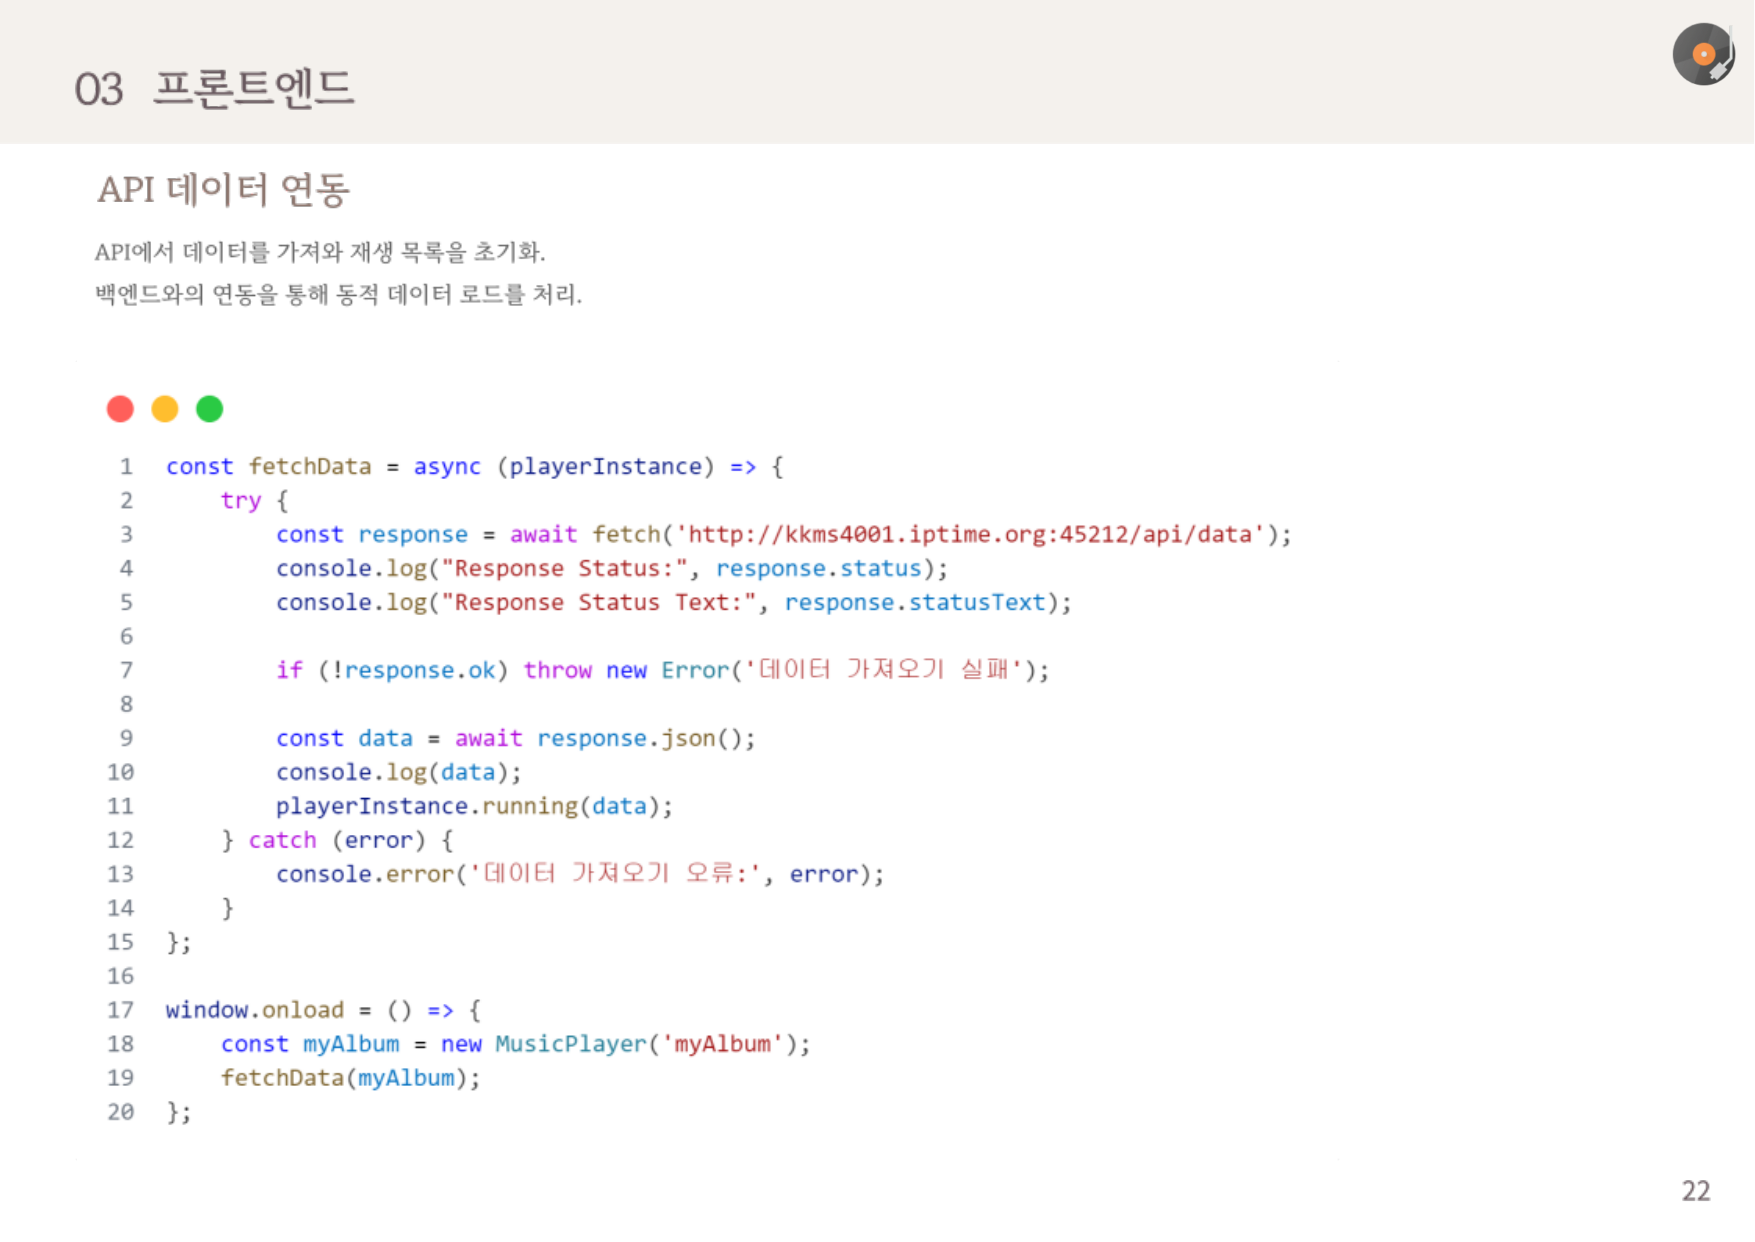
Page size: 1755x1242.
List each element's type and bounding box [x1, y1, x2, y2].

picture [74, 360, 1340, 1161]
picture [0, 0, 1755, 334]
picture [1383, 1153, 1755, 1234]
